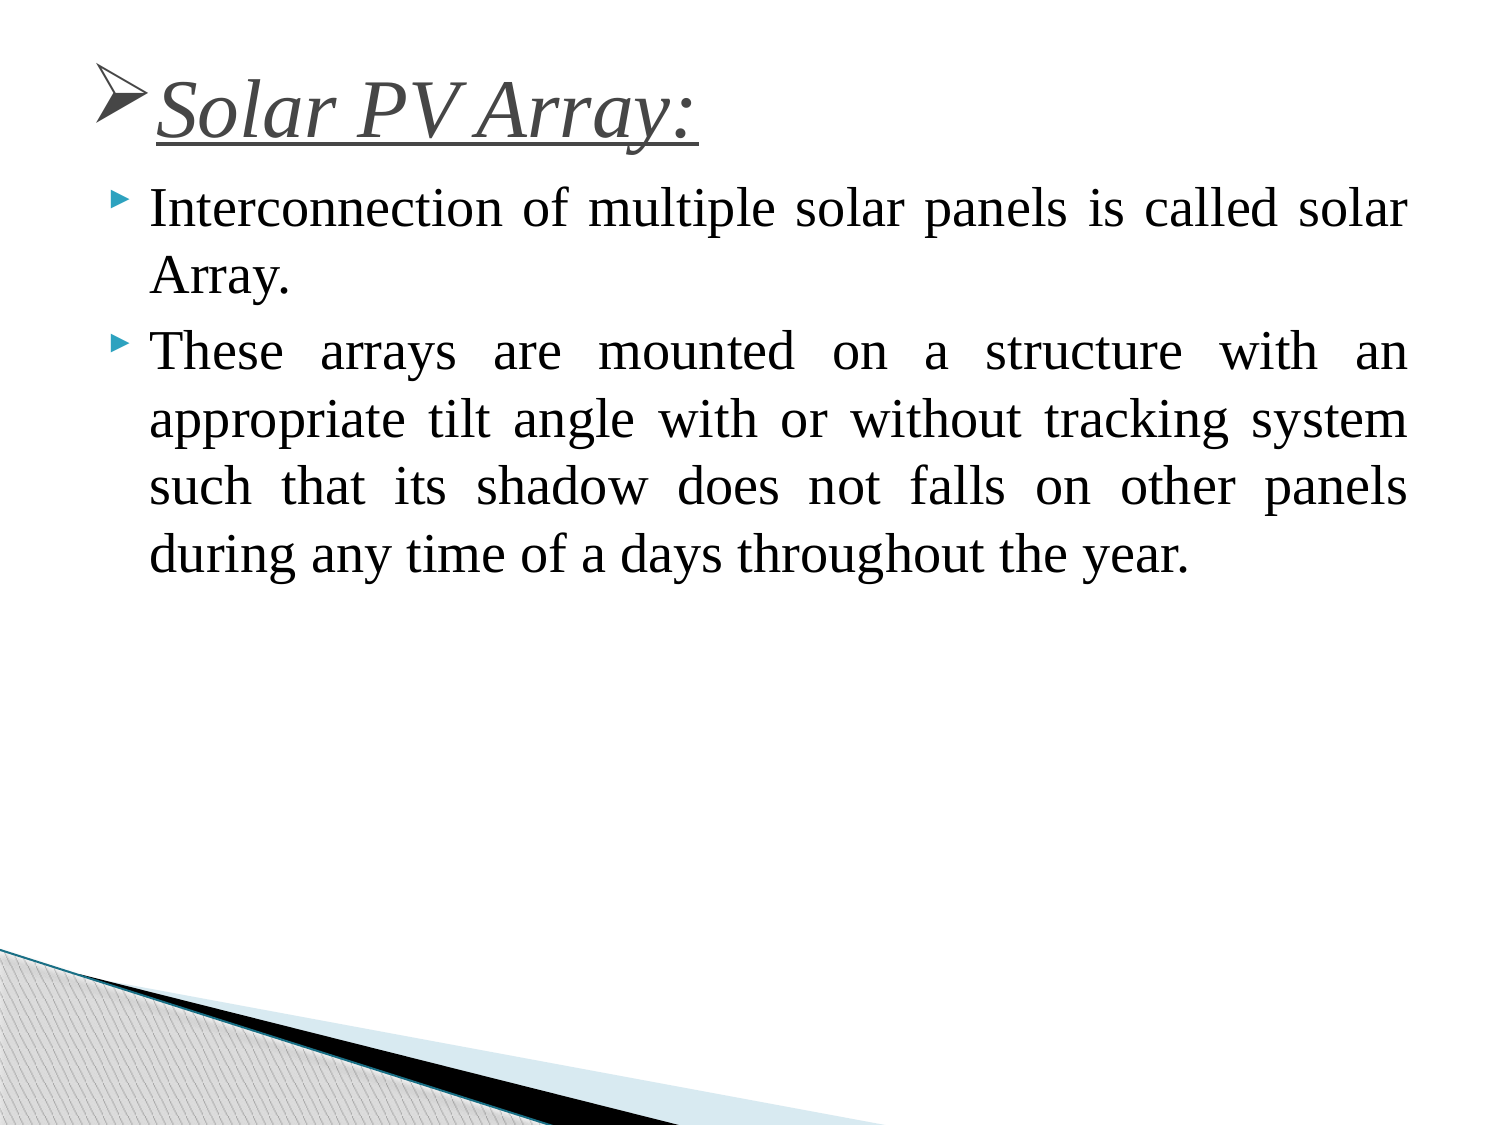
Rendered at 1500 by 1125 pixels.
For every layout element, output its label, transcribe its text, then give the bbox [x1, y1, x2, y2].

title Solar PV Array: [75, 45, 1425, 163]
list Interconnection of multiple solar panels is called solar Array. These arrays are mounted on a structure with an appropriate tilt angle with or without tracking system such that its shadow does not falls on other panels during any time of a days throughout the year. [75, 163, 1425, 1075]
